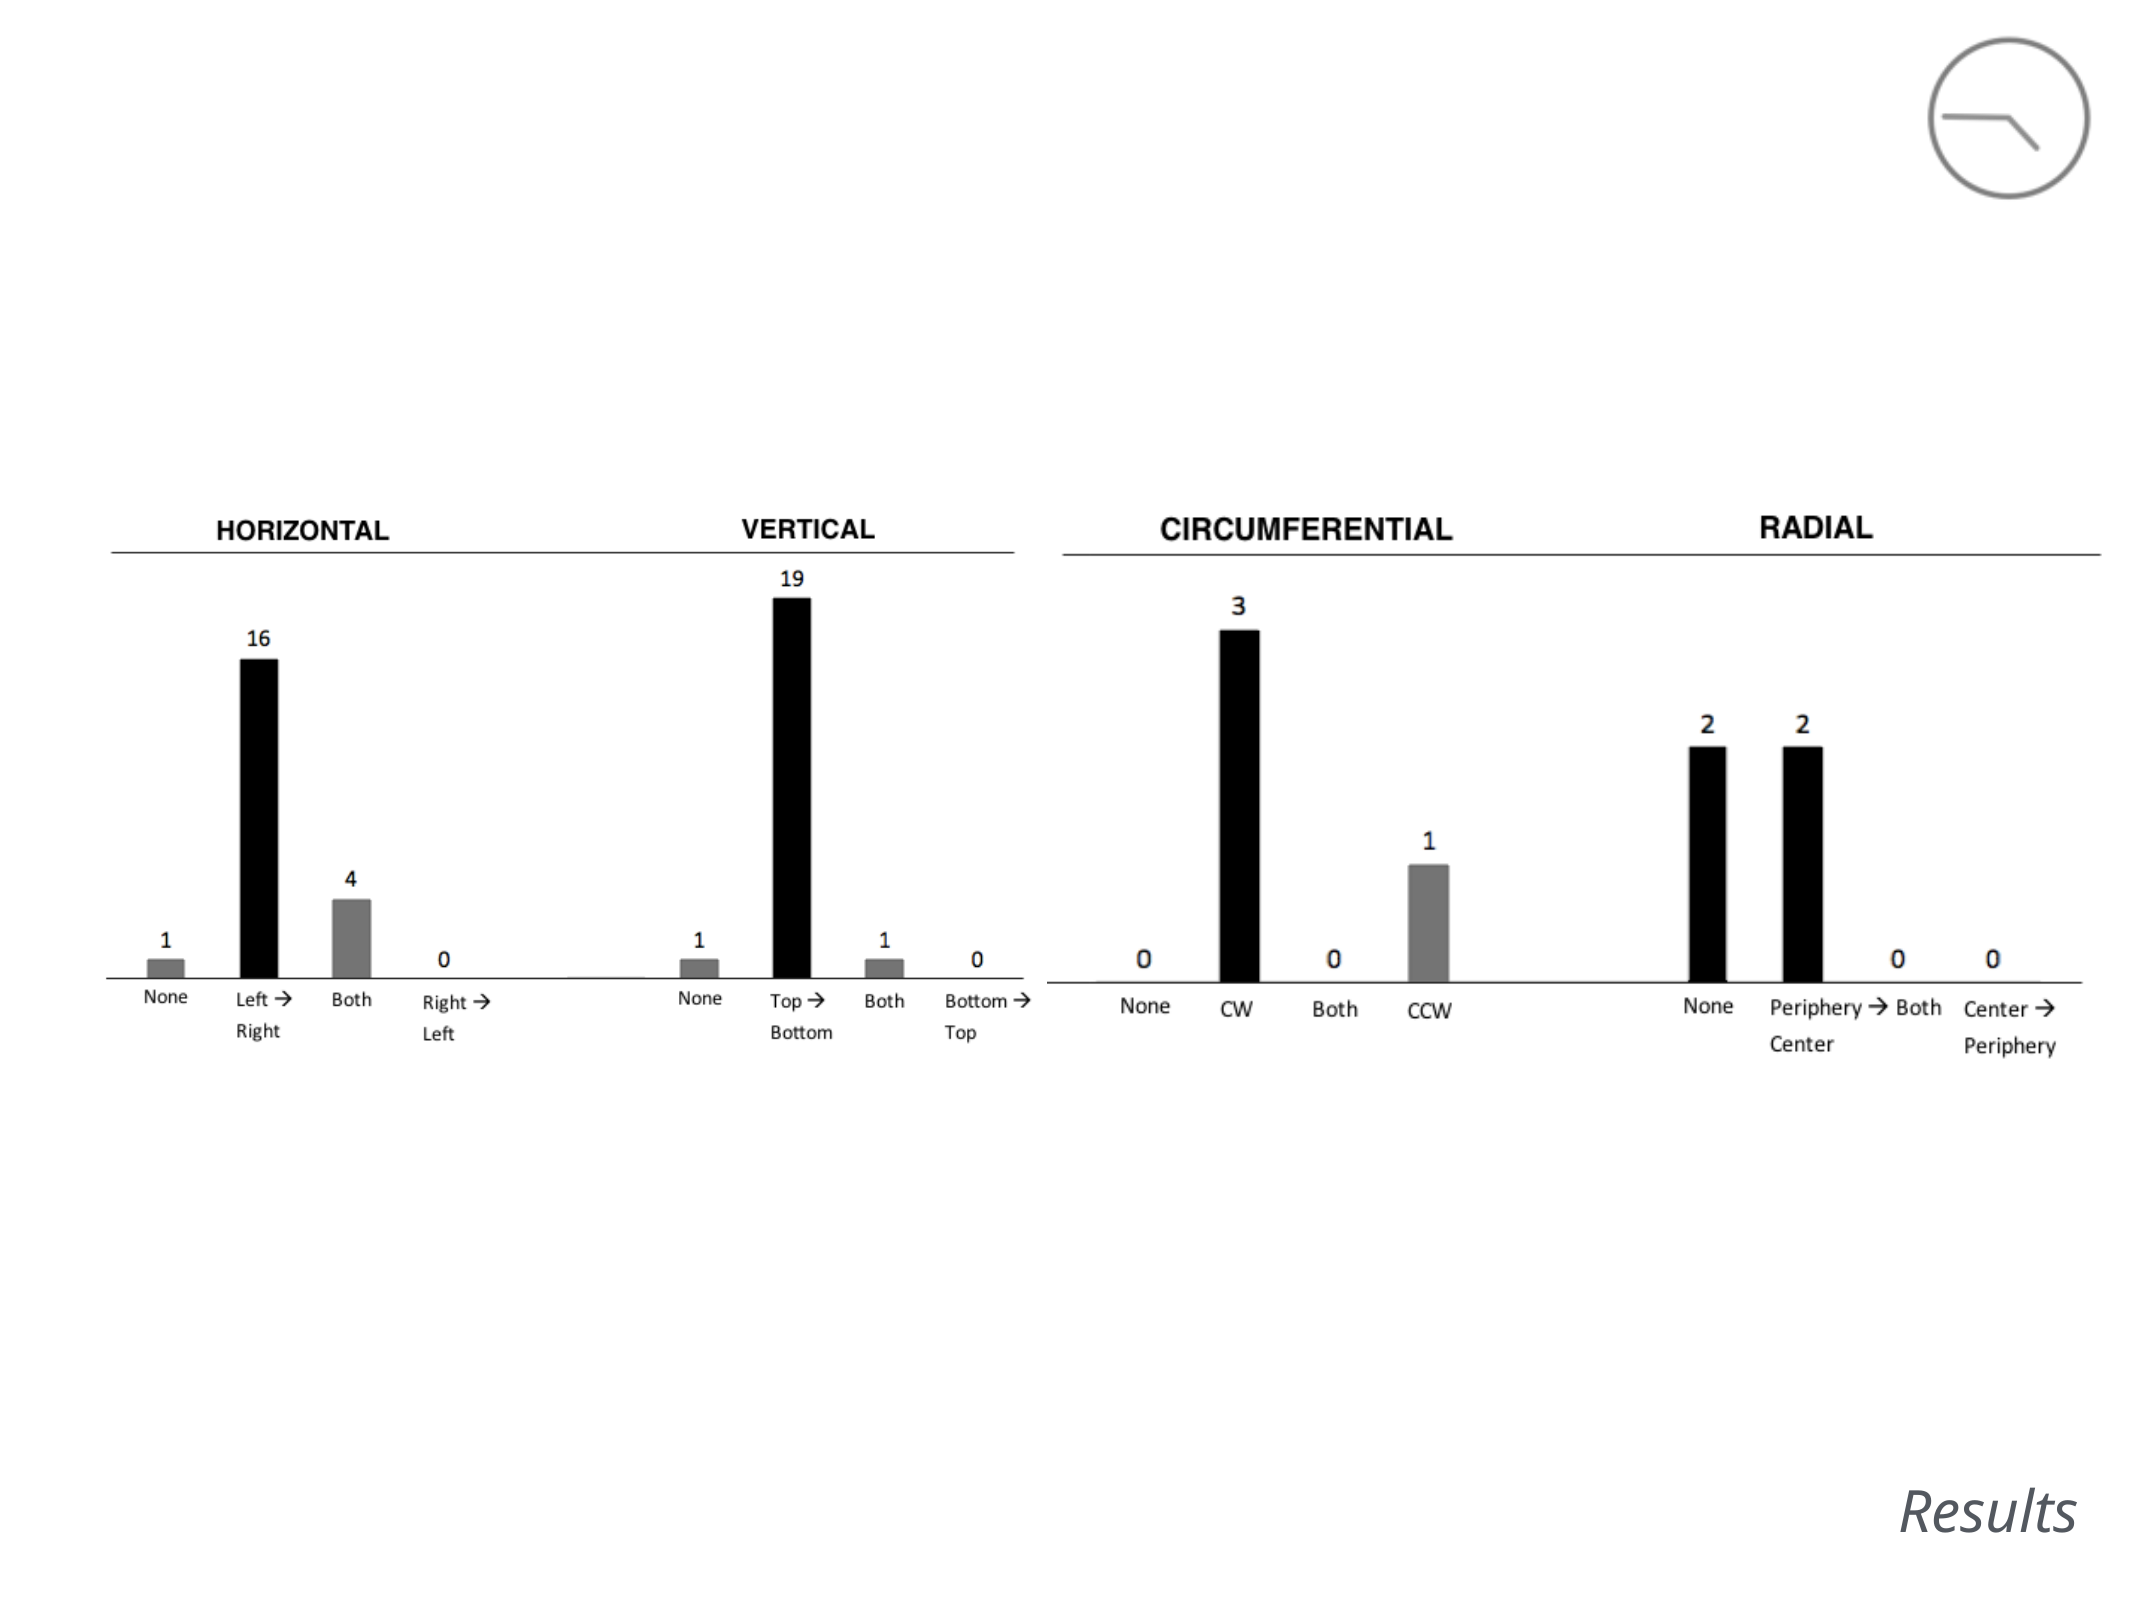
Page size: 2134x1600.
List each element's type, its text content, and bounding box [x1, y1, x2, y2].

picture [90, 450, 2119, 1111]
text_box Results [362, 1473, 2080, 1544]
picture [1899, 0, 2127, 225]
